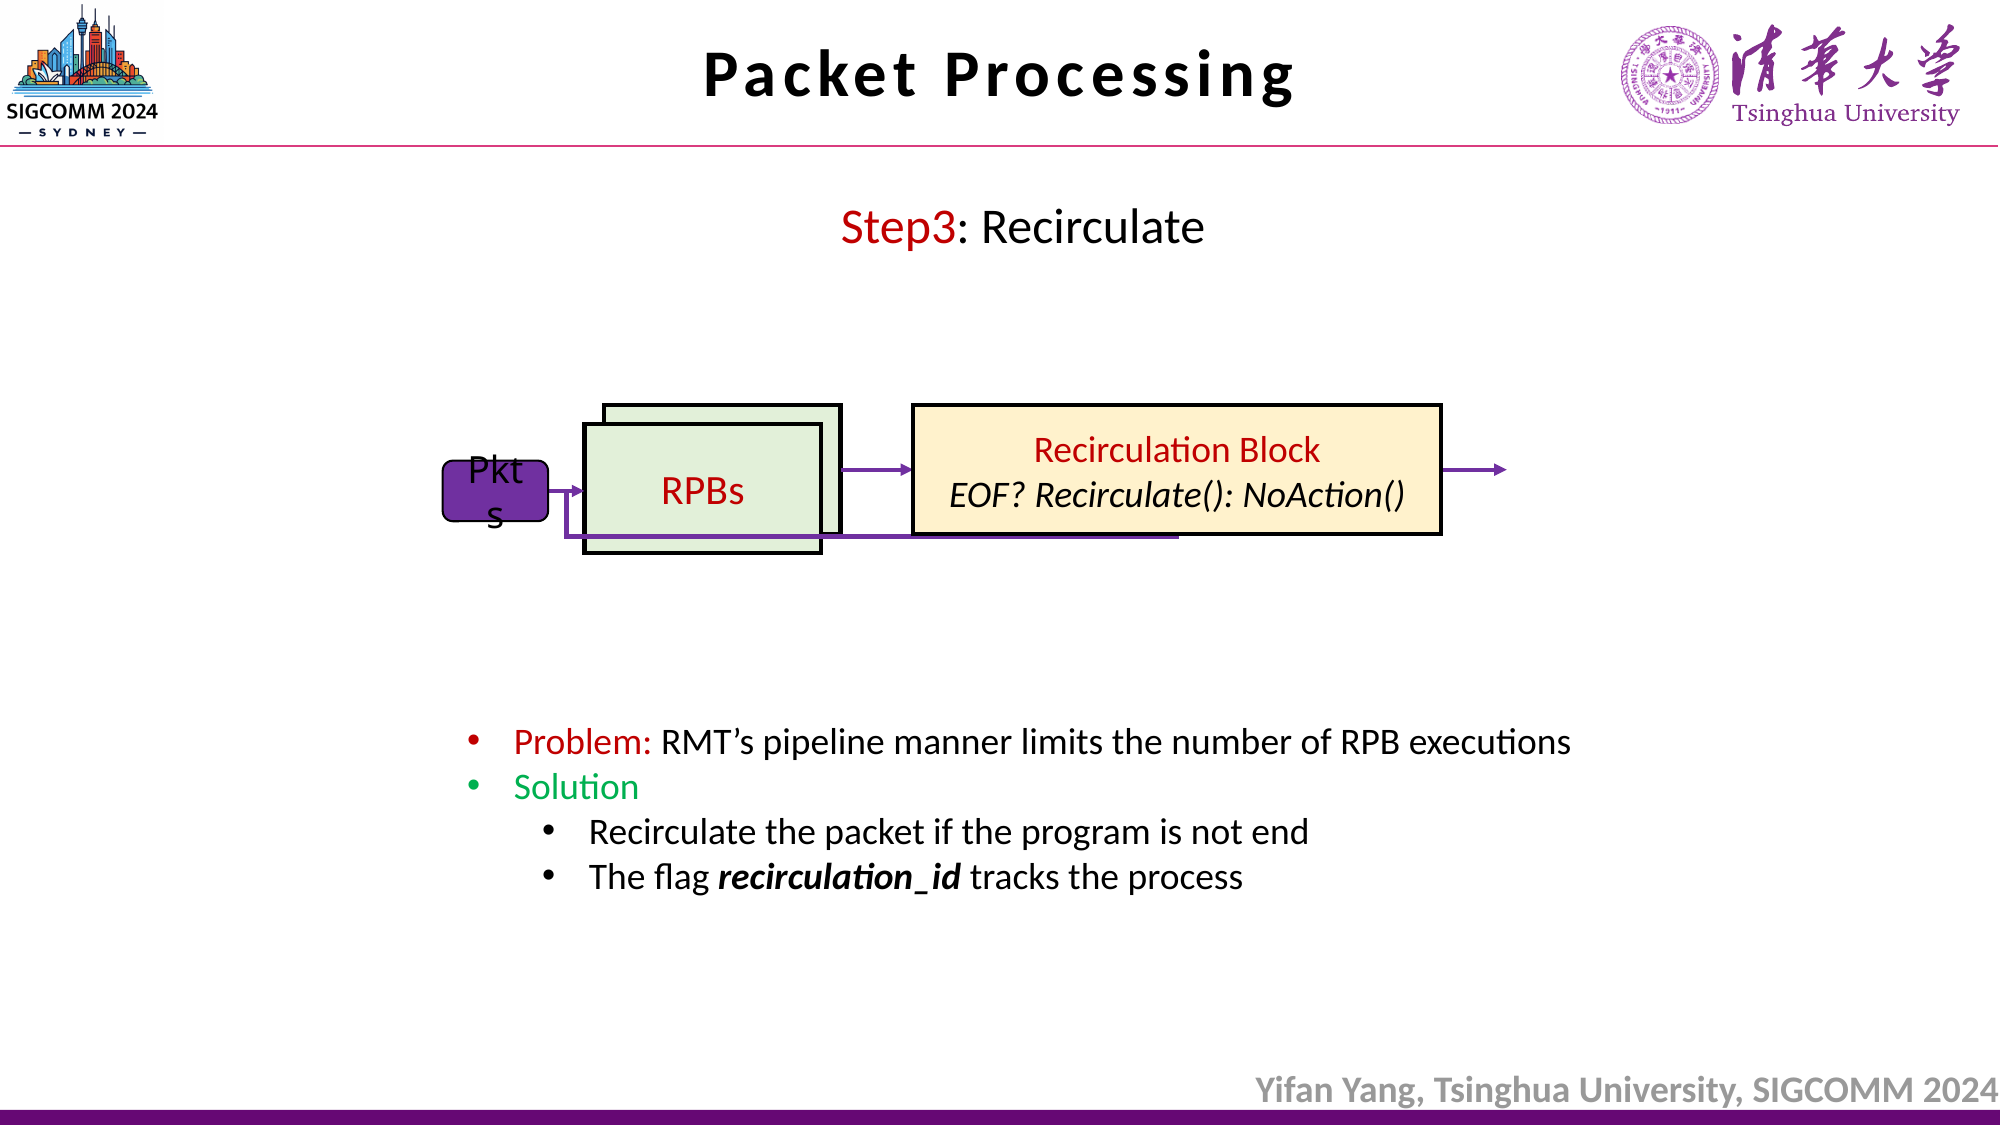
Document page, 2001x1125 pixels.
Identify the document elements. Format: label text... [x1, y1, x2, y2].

text_box Packet Processing [241, 20, 1757, 130]
text_box RPBs [611, 455, 794, 490]
text_box [583, 423, 822, 490]
text_box Pkts [441, 459, 550, 523]
text_box Problem: RMT’s pipeline manner limits the number of RPB executions Solution Recirculate the packet if the program is not end The flag recirculation_id tracks the process [452, 709, 1595, 905]
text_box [1621, 24, 1960, 127]
text_box [603, 404, 842, 490]
picture [0, 0, 164, 144]
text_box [566, 490, 1178, 535]
text_box Yifan Yang, Tsinghua University, SIGCOMM 2024 [1162, 1057, 2000, 1109]
text_box [0, 1109, 2000, 1125]
text_box Recirculation Block EOF? Recirculate(): NoAction() [912, 404, 1442, 535]
text_box Step3: Recirculate [688, 186, 1358, 262]
text_box [583, 537, 822, 554]
